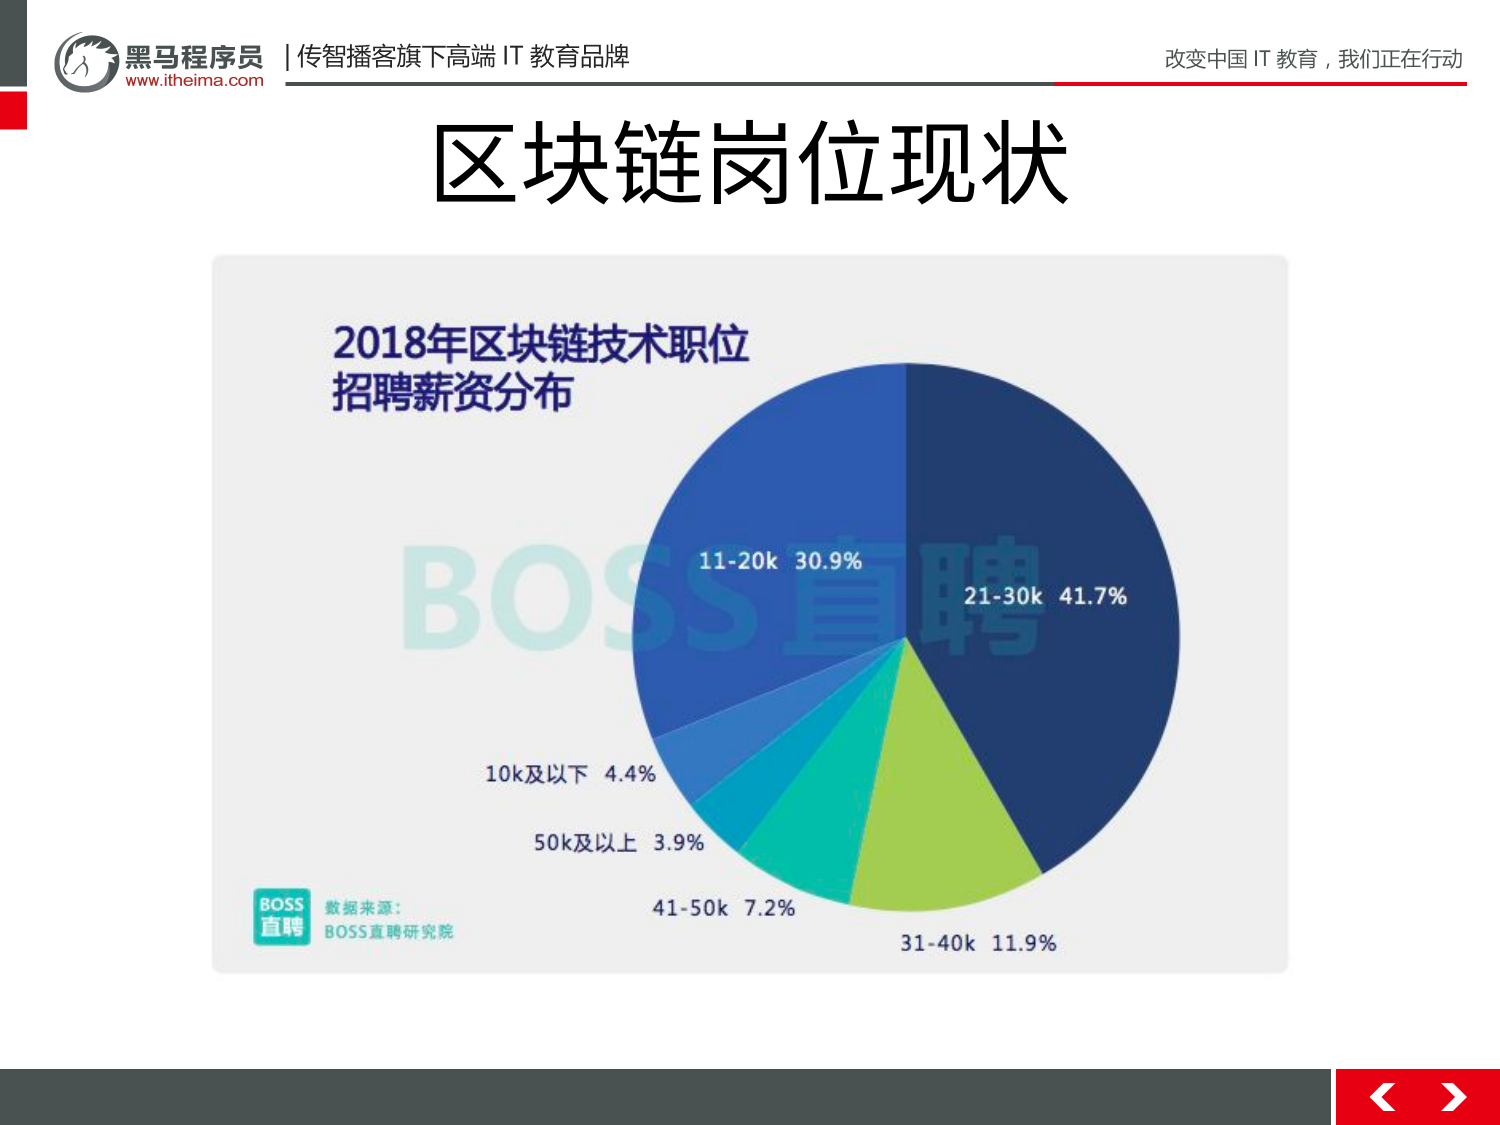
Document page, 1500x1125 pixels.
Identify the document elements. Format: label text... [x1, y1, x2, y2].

text_box 区块链岗位现状 [421, 97, 1079, 223]
picture [0, 0, 1500, 1125]
